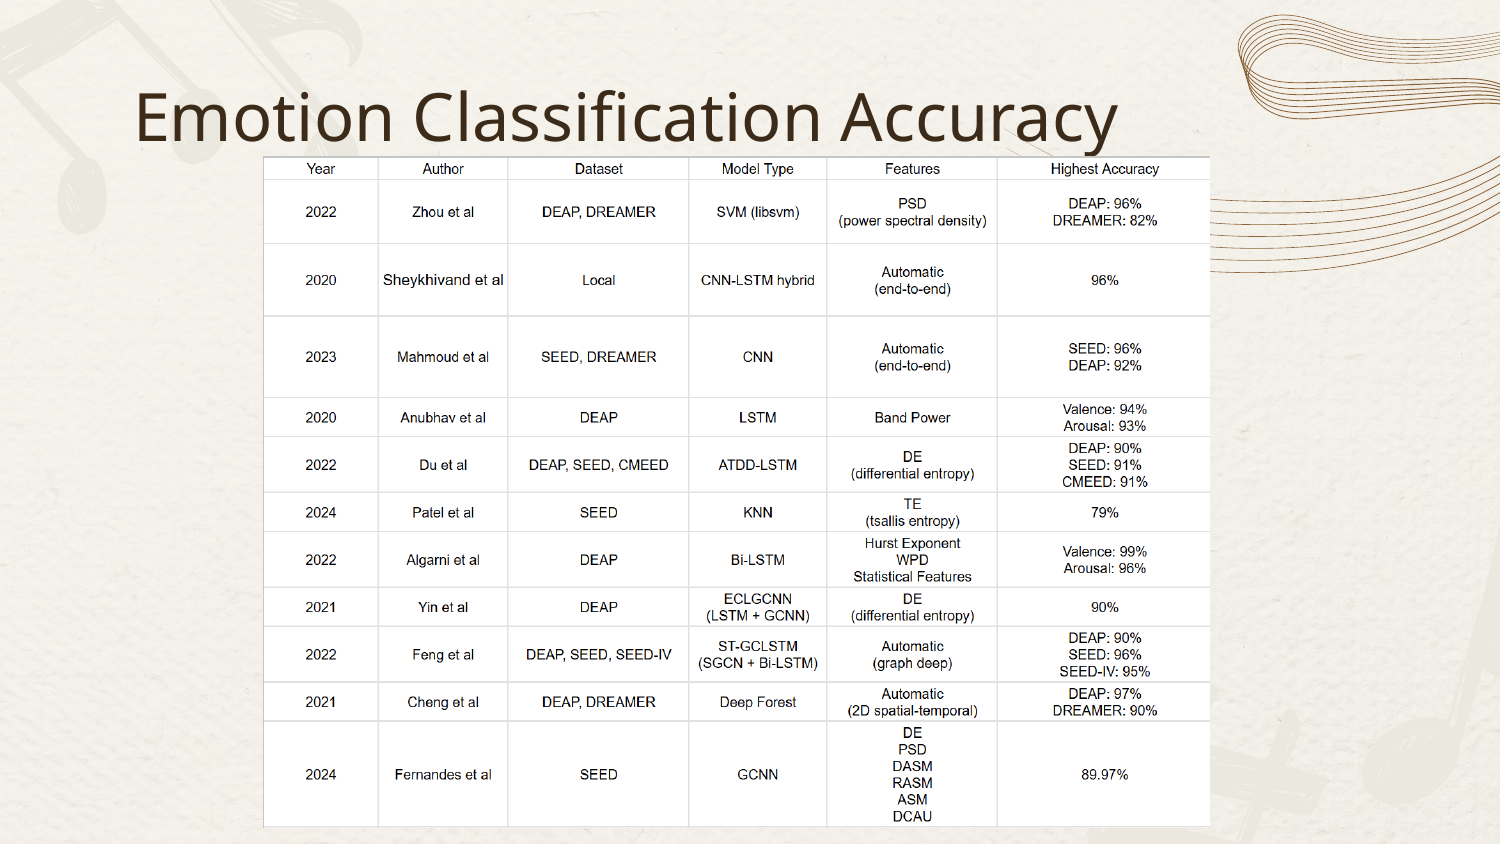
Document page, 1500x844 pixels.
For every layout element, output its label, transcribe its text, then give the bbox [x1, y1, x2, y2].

picture [263, 156, 1211, 828]
title Emotion Classification Accuracy [118, 60, 1002, 189]
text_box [1007, 10, 1500, 269]
